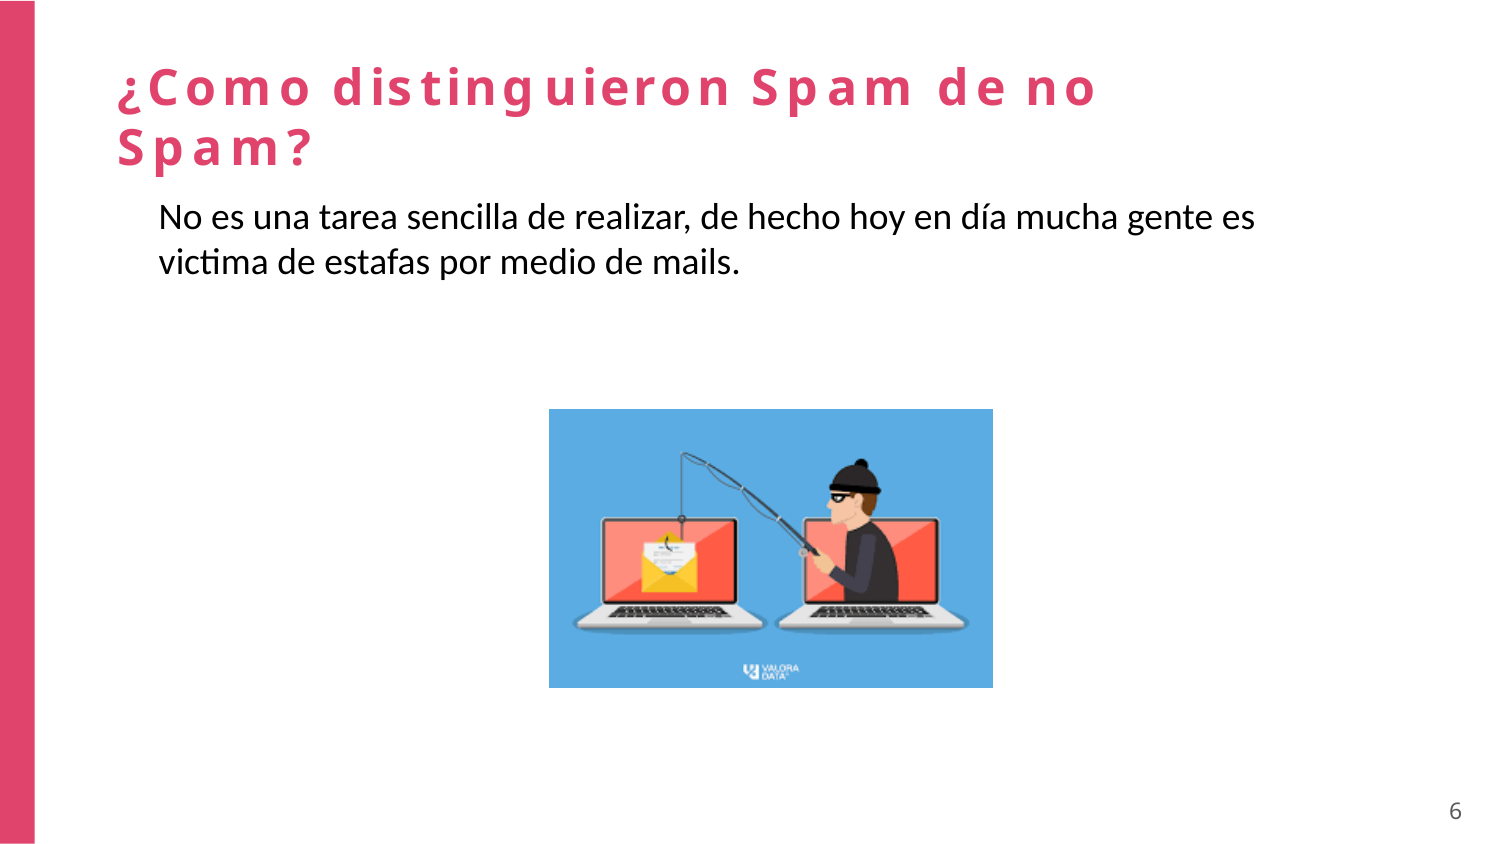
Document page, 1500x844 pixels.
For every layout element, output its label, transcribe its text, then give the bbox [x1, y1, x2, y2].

text_box No es una tarea sencilla de realizar, de hecho hoy en día mucha gente es victima de estafas por medio de mails. [156, 192, 1329, 328]
picture [549, 409, 993, 688]
slide_number 6 [1445, 796, 1483, 844]
text_box ¿Como distinguieron Spam de no Spam? [114, 55, 1252, 176]
